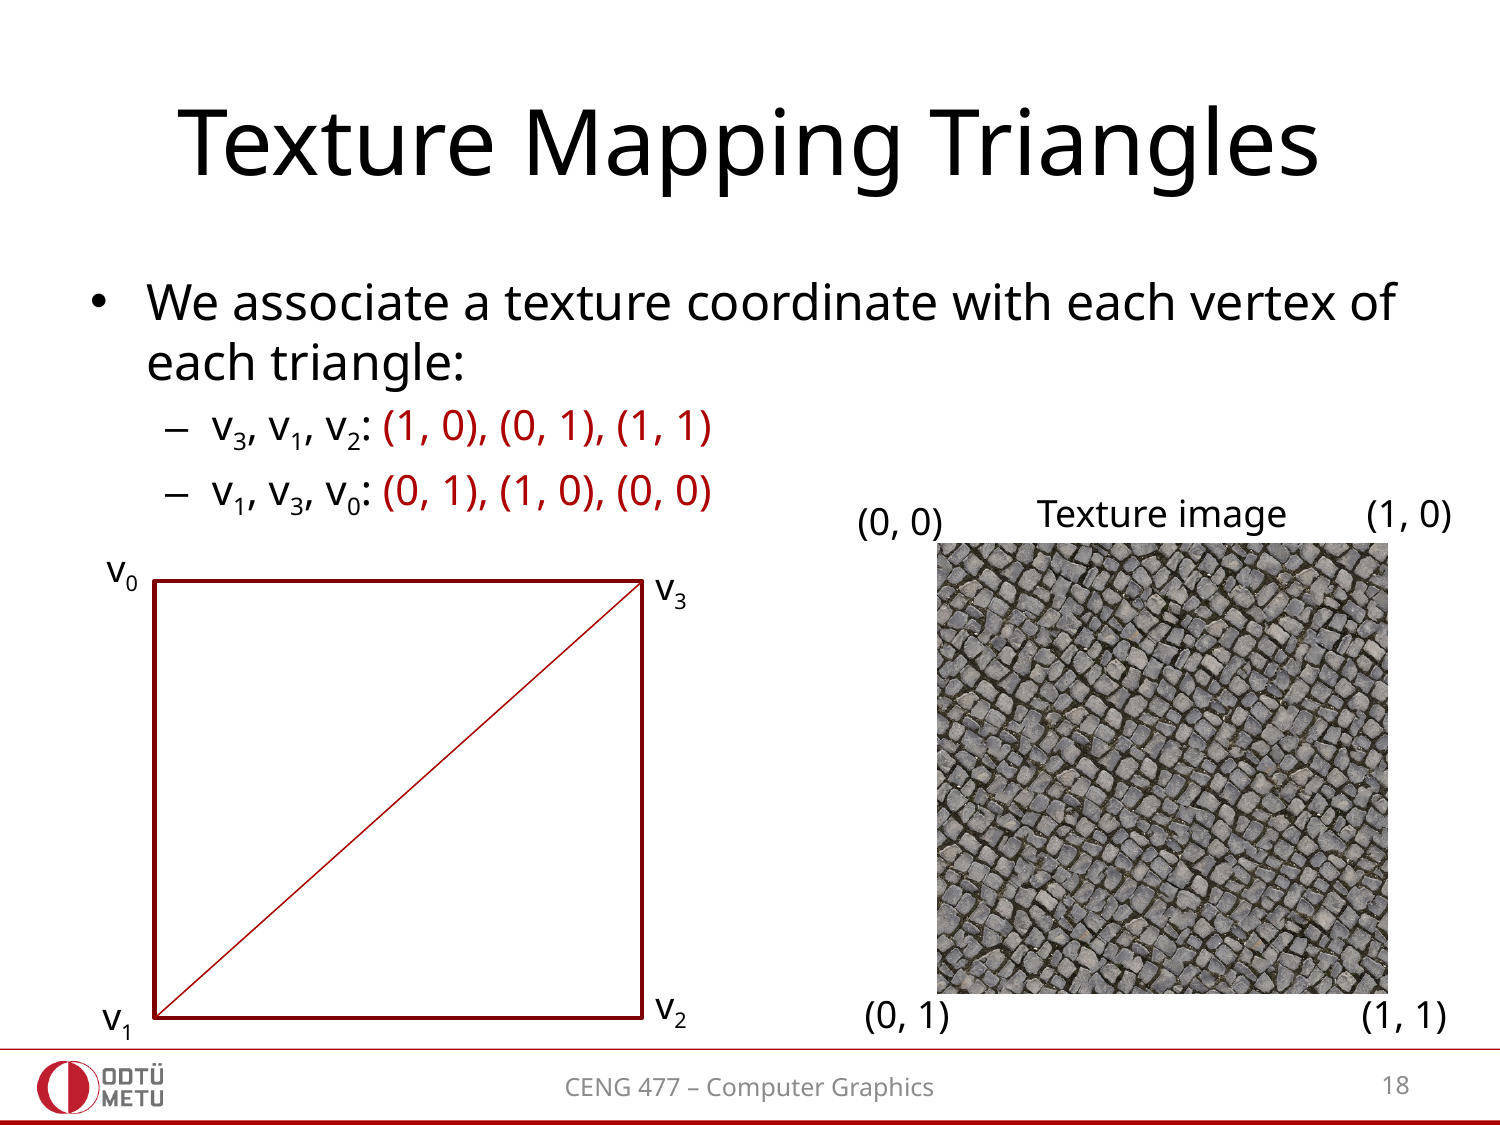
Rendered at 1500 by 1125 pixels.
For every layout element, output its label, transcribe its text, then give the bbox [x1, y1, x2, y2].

text_box v1 [87, 986, 175, 1052]
title Texture Mapping Triangles [75, 45, 1425, 233]
footer CENG 477 – Computer Graphics [512, 1056, 988, 1117]
text_box Texture image [1022, 482, 1303, 542]
slide_number 18 [1074, 1056, 1425, 1117]
text_box v3 [640, 555, 729, 622]
text_box v2 [640, 974, 729, 1041]
text_box (0, 0) [842, 490, 958, 551]
text_box (1, 0) [1351, 482, 1467, 543]
picture [937, 543, 1388, 995]
text_box (0, 1) [849, 983, 965, 1044]
text_box v0 [91, 537, 180, 604]
picture [37, 1061, 163, 1114]
text_box (1, 1) [1346, 983, 1462, 1044]
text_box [154, 581, 643, 1019]
text_box We associate a texture coordinate with each vertex of each triangle: v3, v1, v2: (1, 0), (0, 1), (1, 1) v1, v3, v0: (0, 1), (1, 0), (0, 0) [74, 262, 1425, 1005]
